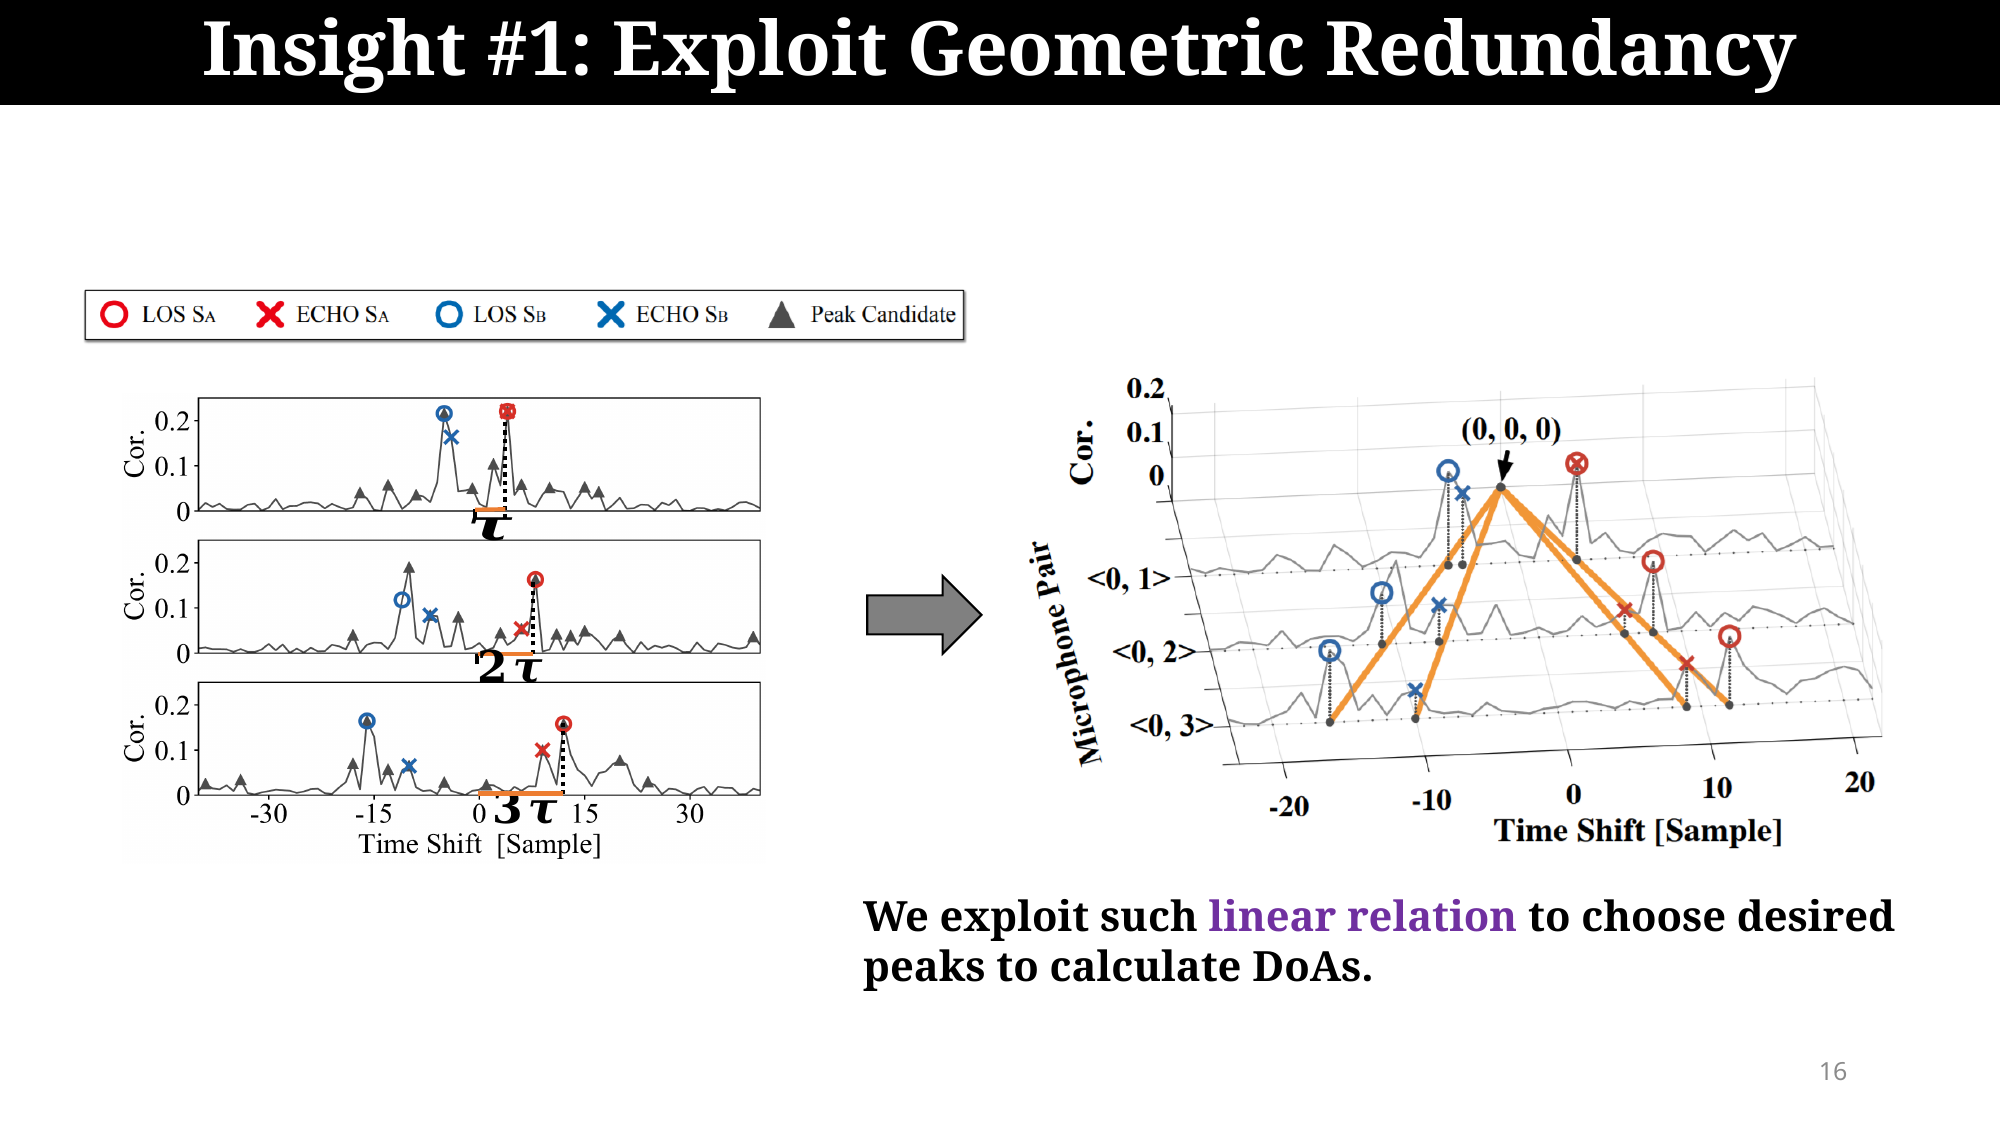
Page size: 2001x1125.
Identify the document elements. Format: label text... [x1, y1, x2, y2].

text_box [122, 393, 766, 864]
picture [1007, 362, 2000, 860]
text_box Insight #1: Exploit Geometric Redundancy [0, 0, 2000, 103]
text_box [866, 573, 984, 657]
slide_number 16 [1412, 1042, 1863, 1103]
picture [48, 260, 1042, 348]
text_box We exploit such linear relation to choose desired peaks to calculate DoAs. [848, 882, 1989, 997]
